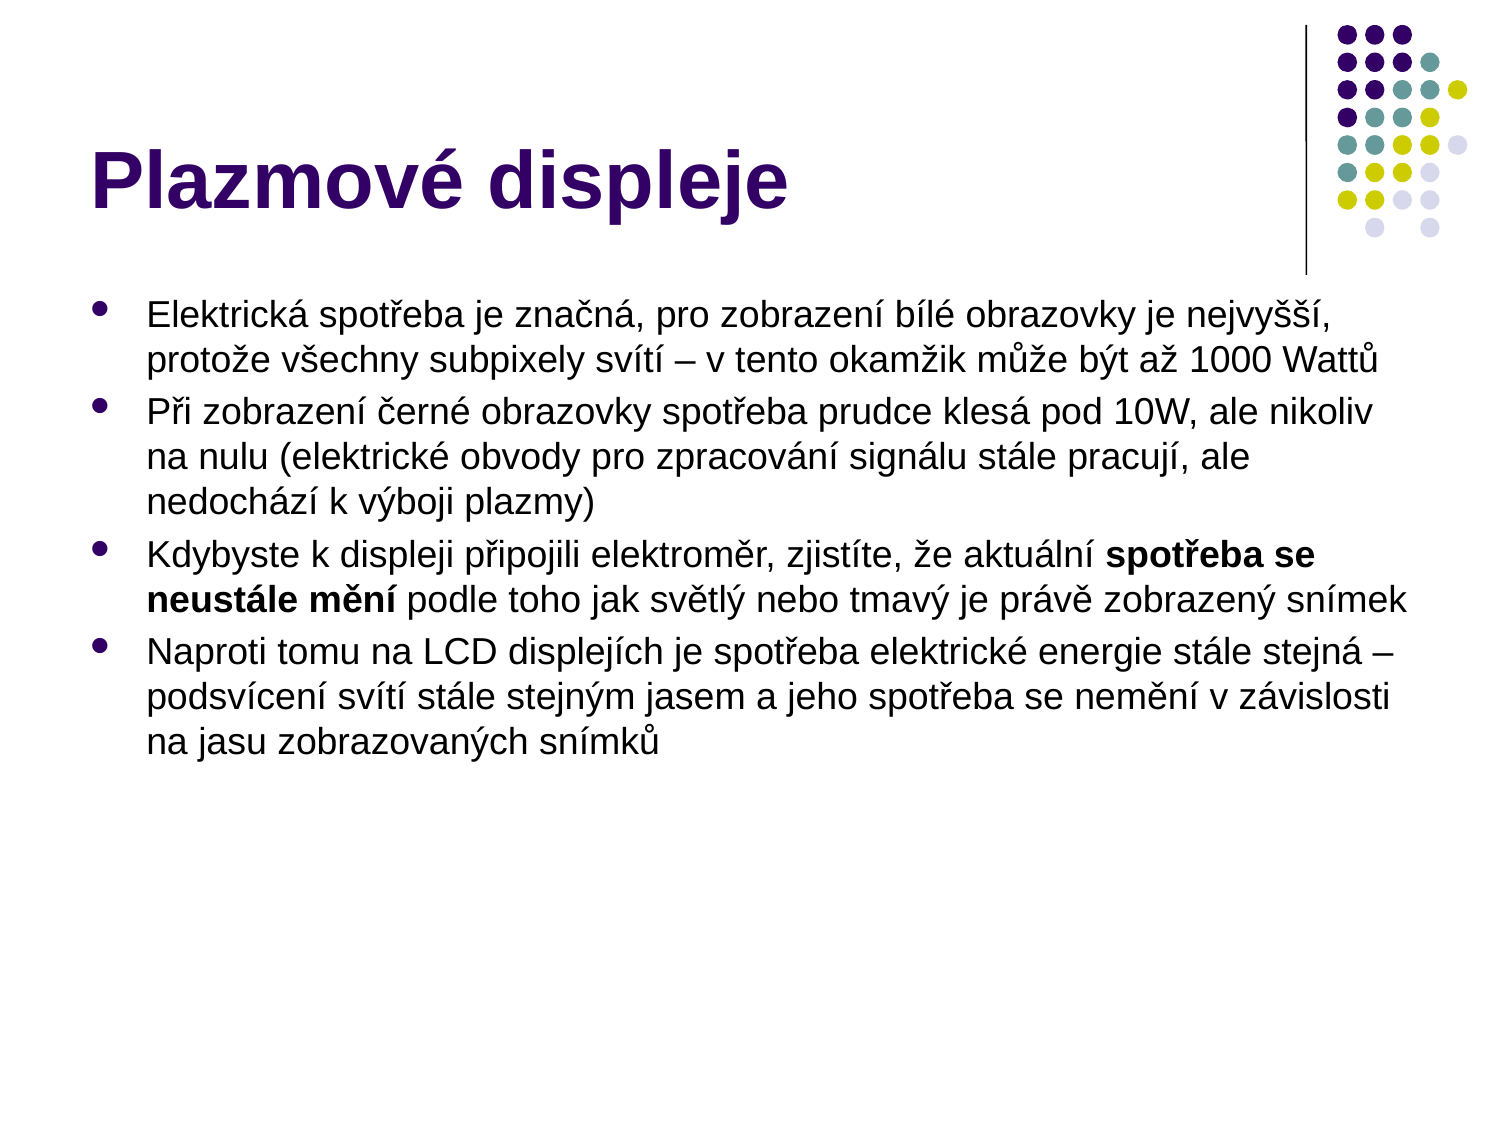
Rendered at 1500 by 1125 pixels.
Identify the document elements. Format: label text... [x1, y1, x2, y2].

list Elektrická spotřeba je značná, pro zobrazení bílé obrazovky je nejvyšší, protože všechny subpixely svítí – v tento okamžik může být až 1000 Wattů Při zobrazení černé obrazovky spotřeba prudce klesá pod 10W, ale nikoliv na nulu (elektrické obvody pro zpracování signálu stále pracují, ale nedochází k výboji plazmy) Kdybyste k displeji připojili elektroměr, zjistíte, že aktuální spotřeba se neustále mění podle toho jak světlý nebo tmavý je právě zobrazený snímek Naproti tomu na LCD displejích je spotřeba elektrické energie stále stejná – podsvícení svítí stále stejným jasem a jeho spotřeba se nemění v závislosti na jasu zobrazovaných snímků [75, 282, 1425, 1006]
title Plazmové displeje [75, 20, 1313, 233]
